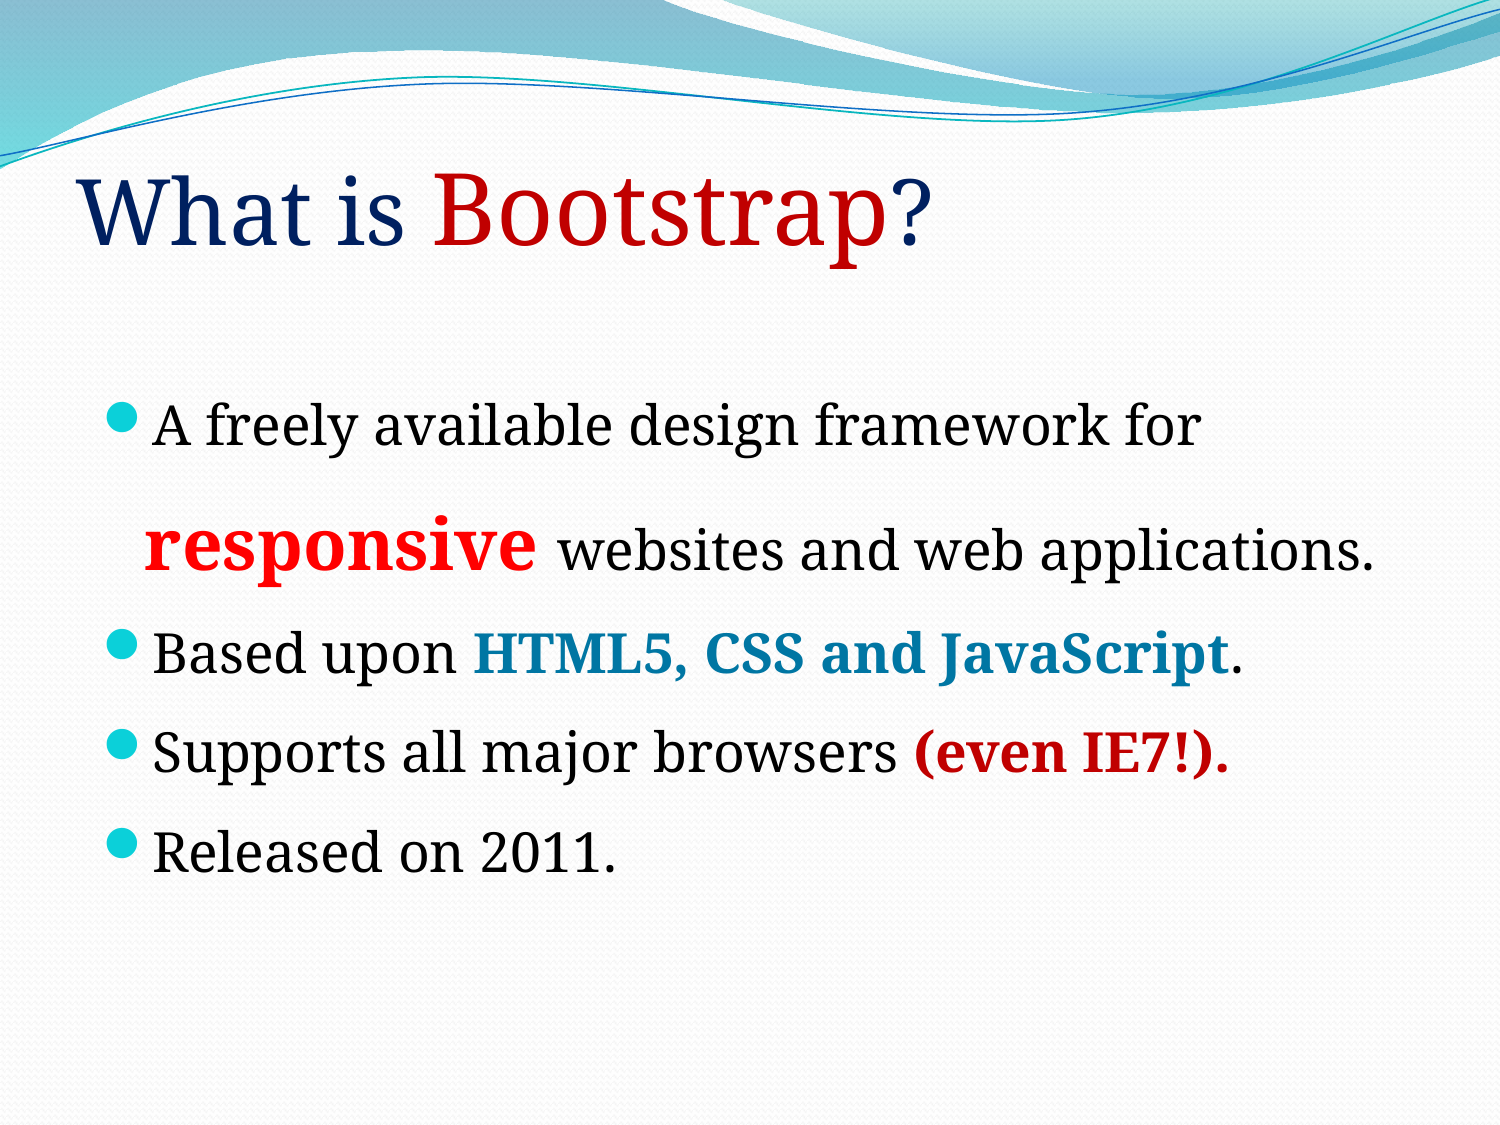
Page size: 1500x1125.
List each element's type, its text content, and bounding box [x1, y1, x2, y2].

text_box What is Bootstrap? [74, 137, 1188, 266]
list A freely available design framework for responsive websites and web applications. Based upon HTML5, CSS and JavaScript. Supports all major browsers (even IE7!). Released on 2011. [87, 350, 1413, 963]
